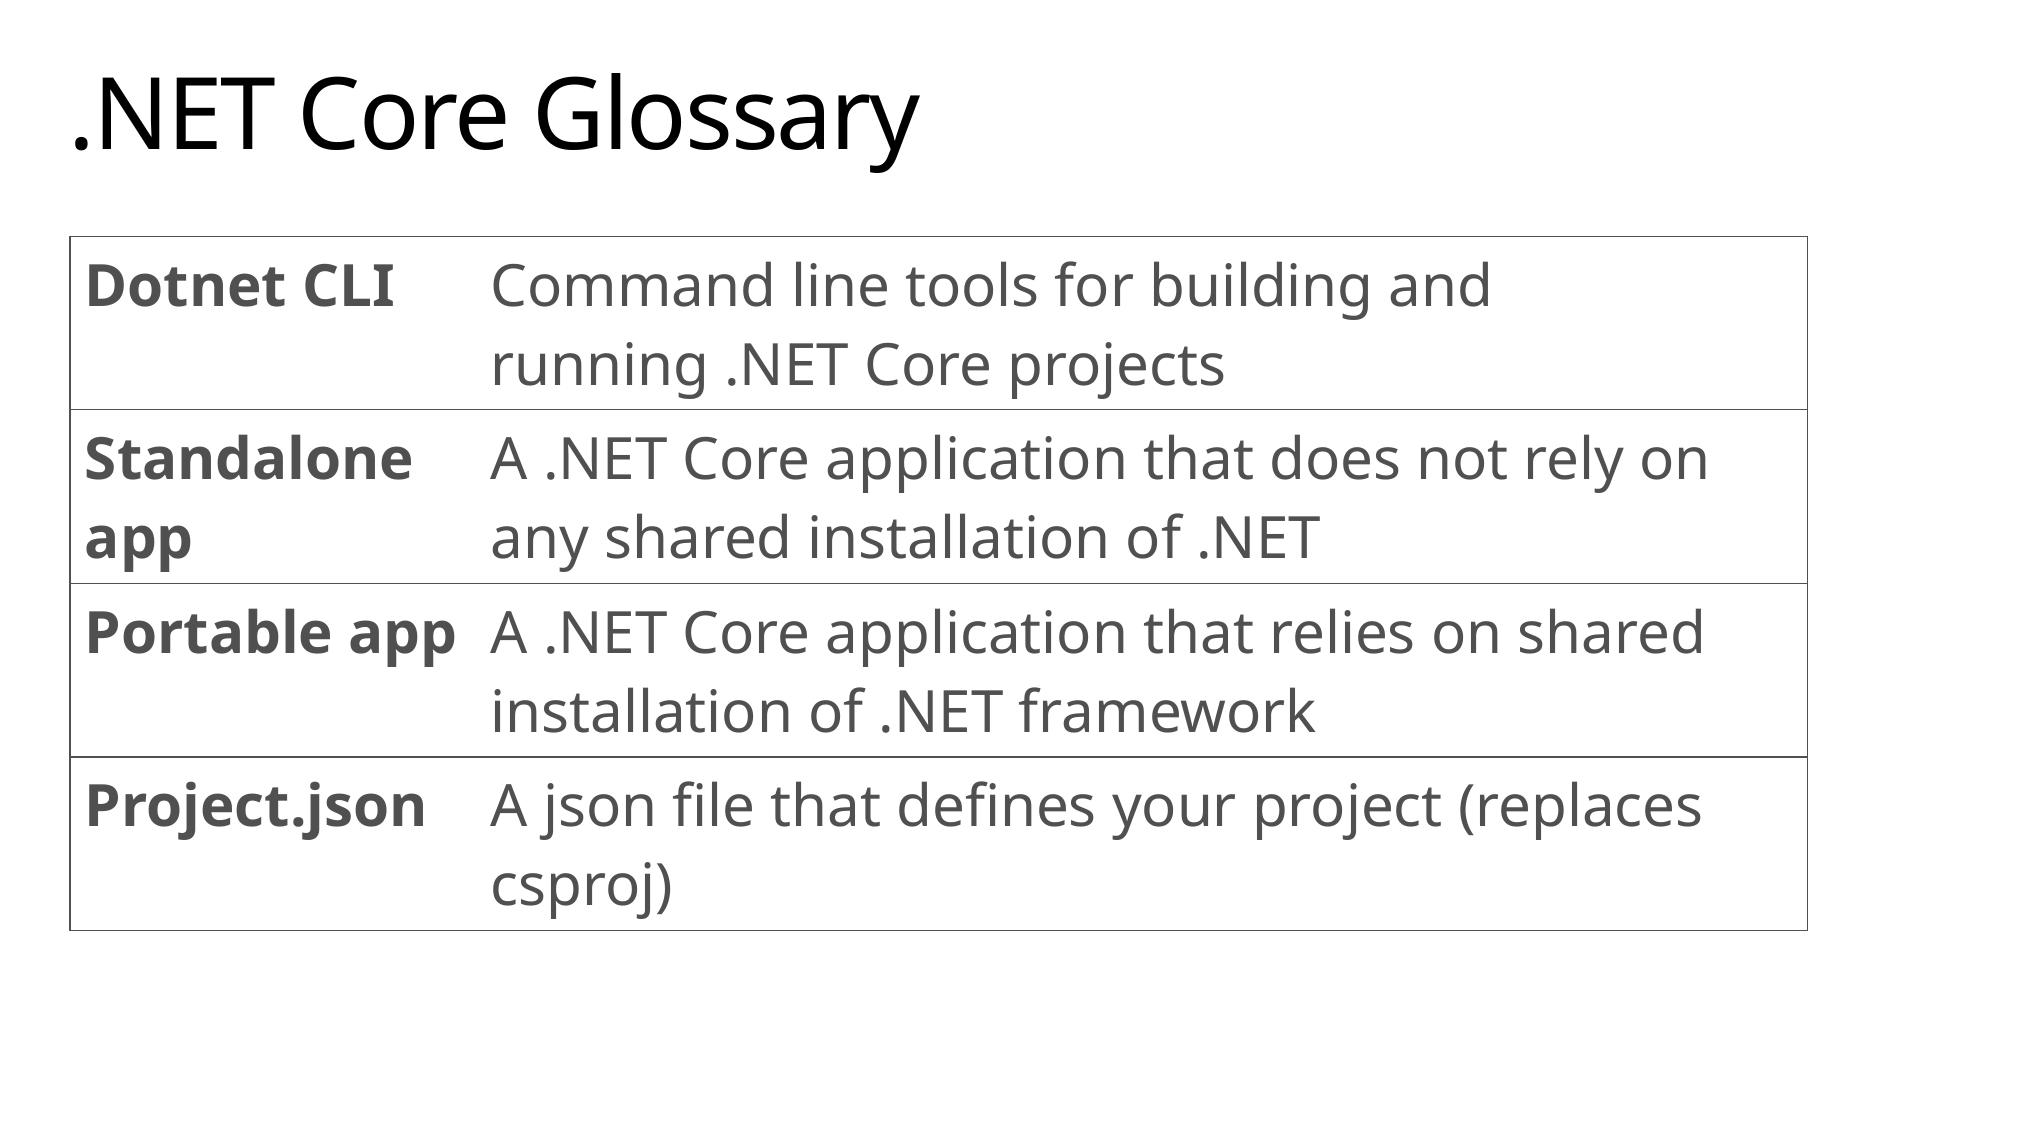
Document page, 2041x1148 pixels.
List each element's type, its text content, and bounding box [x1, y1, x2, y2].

table_header Command line tools for building and running .NET Core projects [476, 237, 1807, 409]
table_cell A json file that defines your project (replaces csproj) [476, 758, 1807, 930]
table_header Dotnet CLI [71, 237, 476, 409]
title .NET Core Glossary [45, 48, 1996, 199]
table_cell Portable app [71, 584, 476, 756]
table_cell A .NET Core application that does not rely on any shared installation of .NET [476, 410, 1807, 583]
table_cell A .NET Core application that relies on shared installation of .NET framework [476, 584, 1807, 756]
table_cell Standalone app [71, 410, 476, 583]
table_cell Project.json [71, 758, 476, 930]
